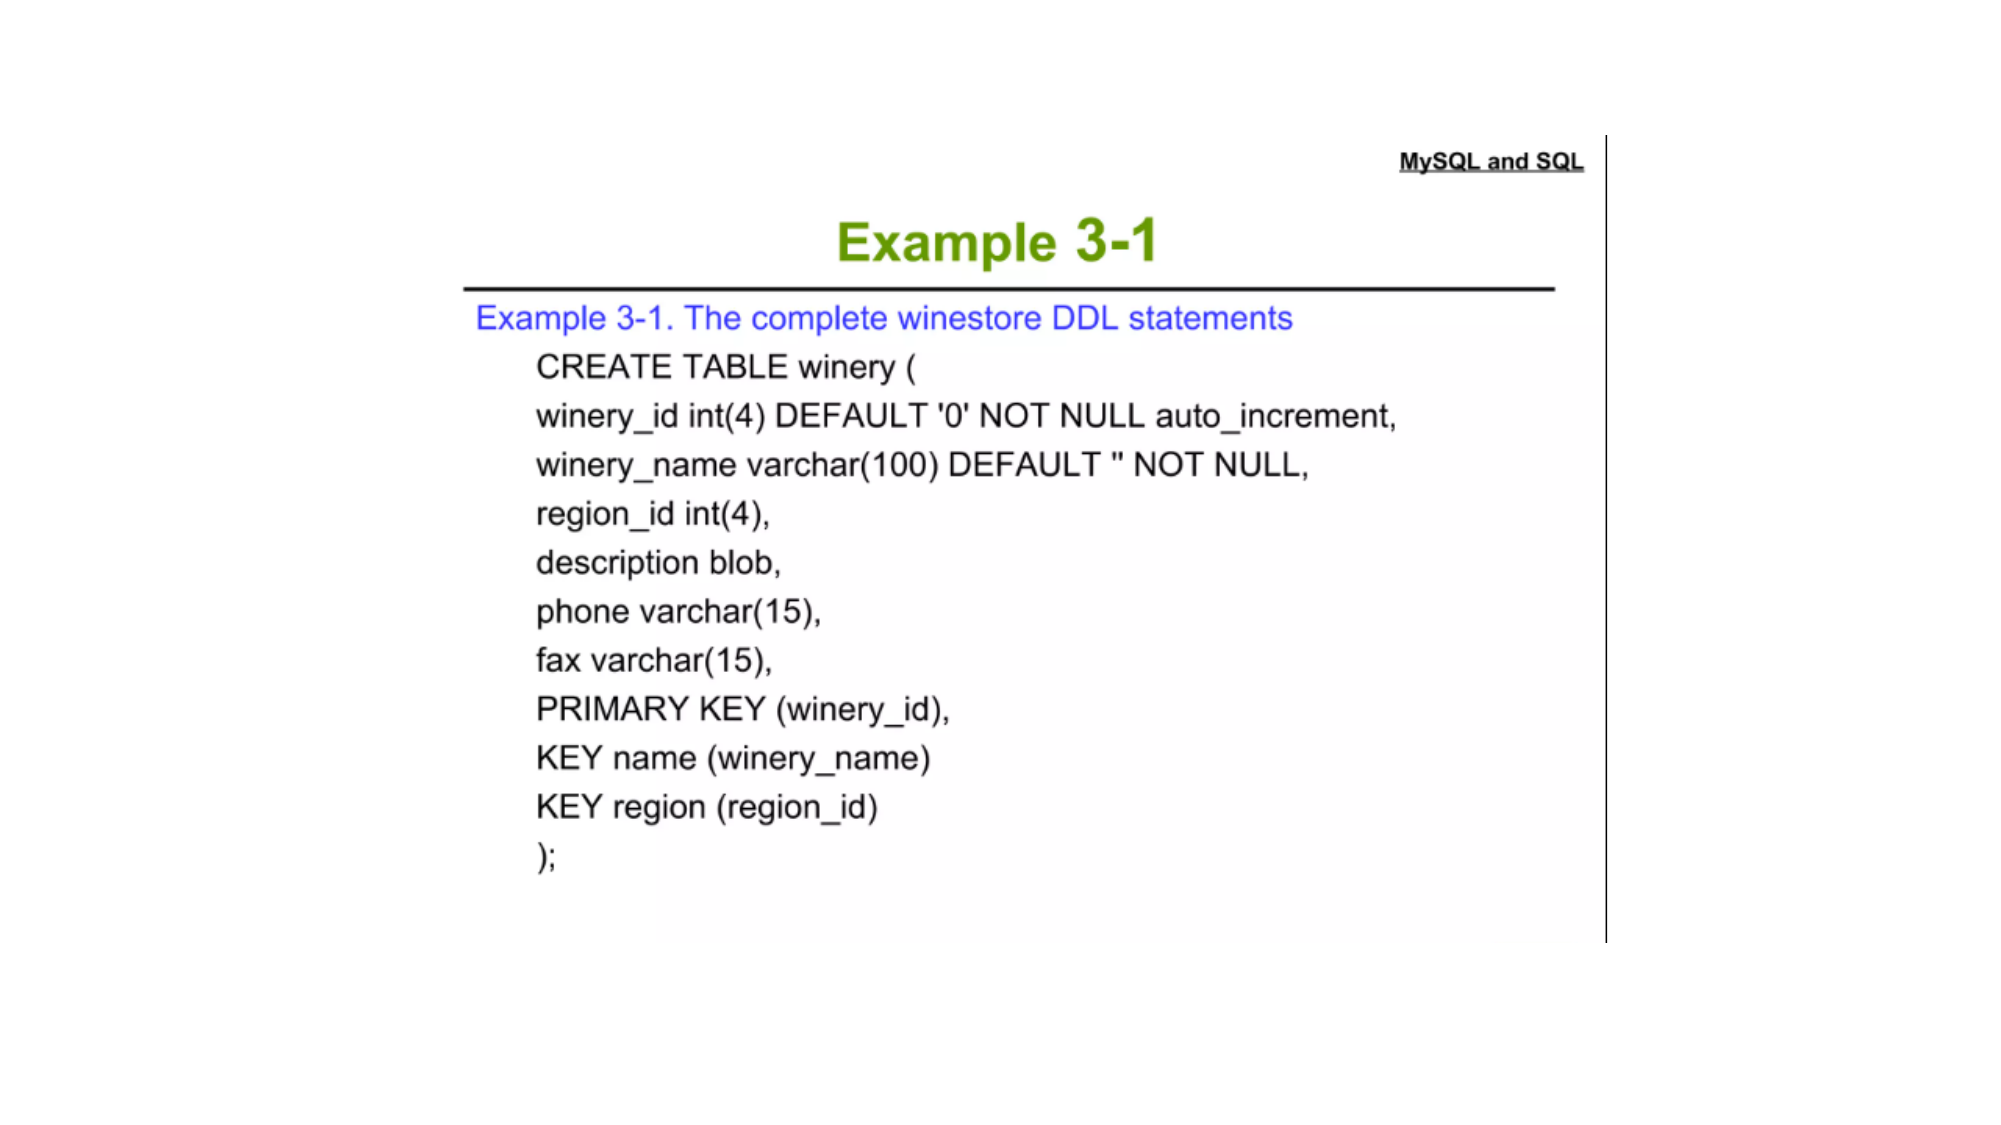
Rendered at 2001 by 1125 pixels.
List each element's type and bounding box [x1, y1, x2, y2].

picture [419, 134, 1608, 944]
